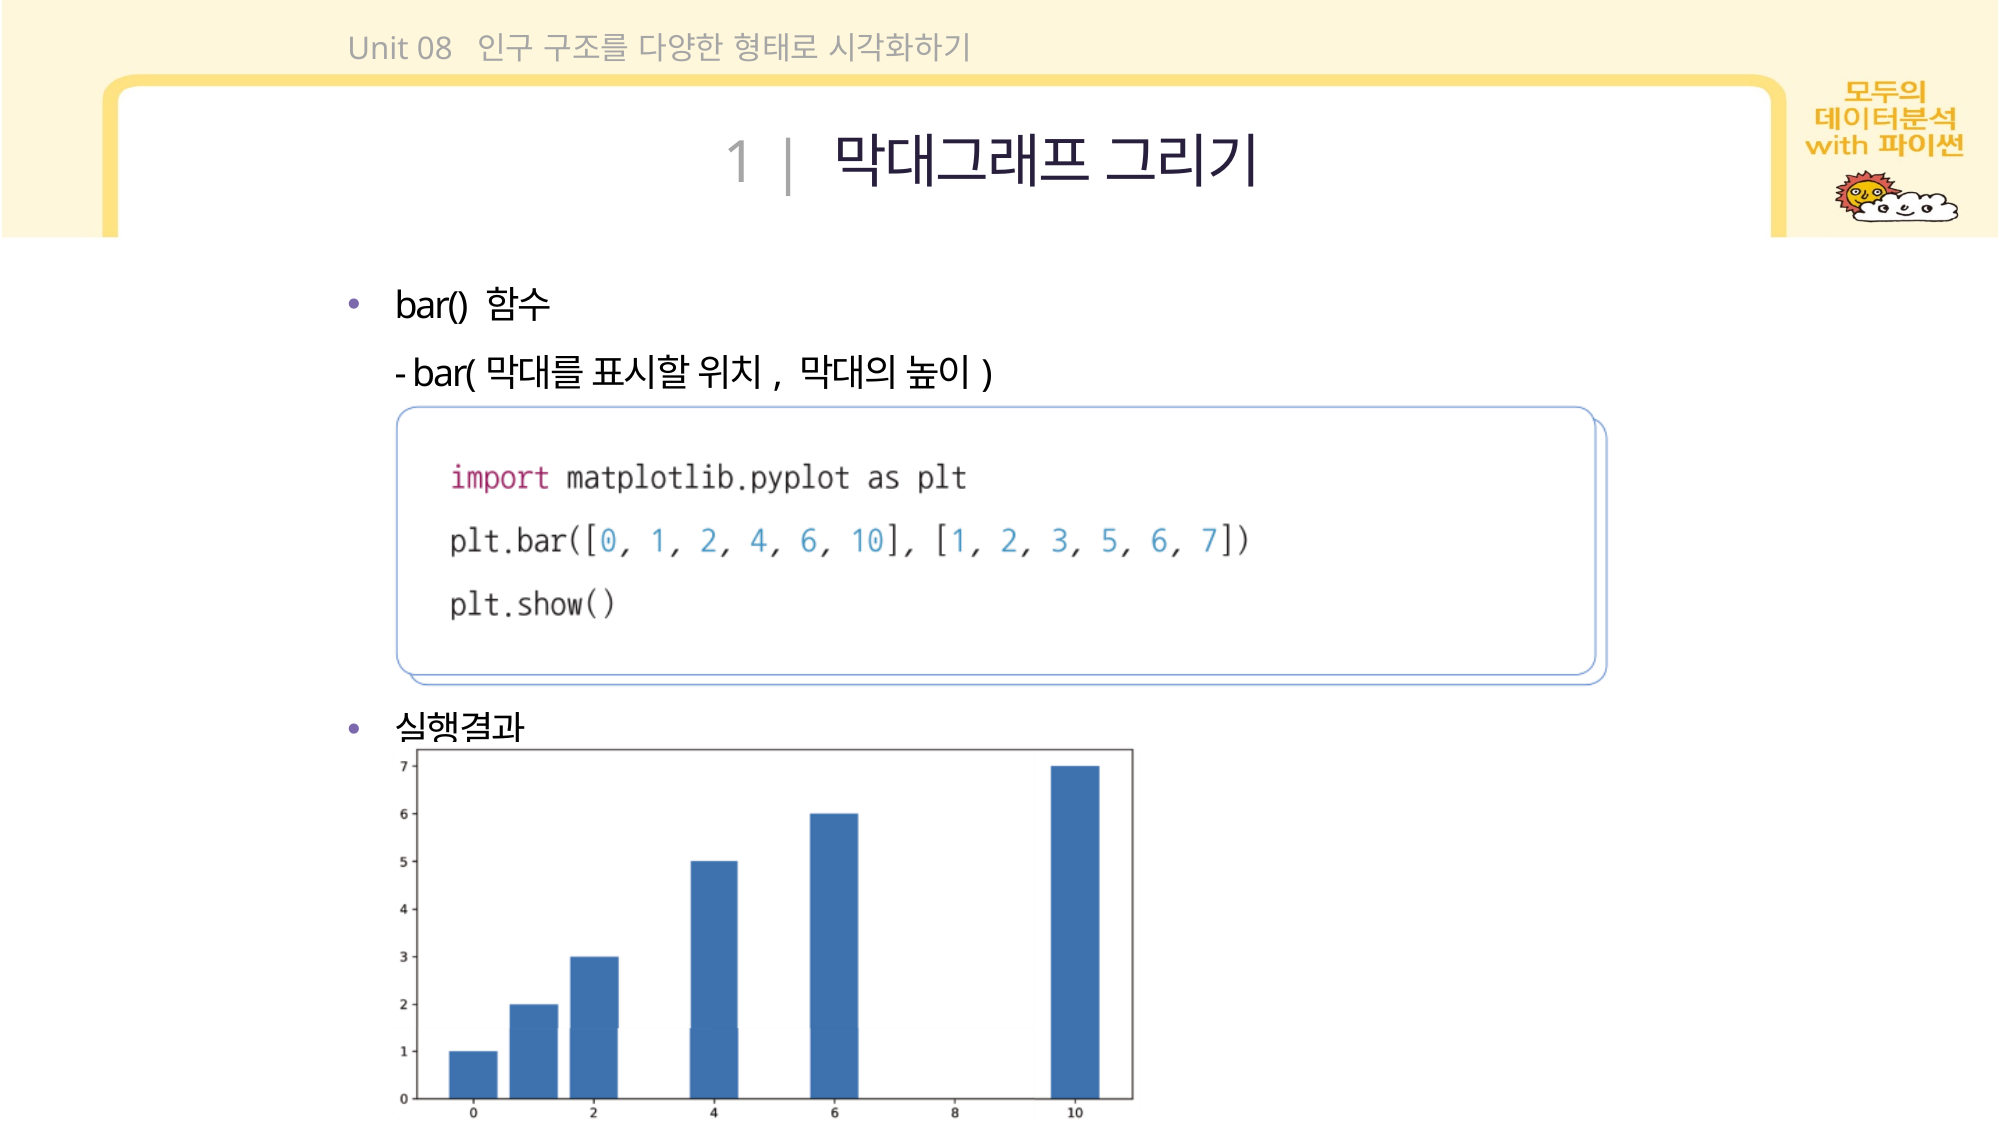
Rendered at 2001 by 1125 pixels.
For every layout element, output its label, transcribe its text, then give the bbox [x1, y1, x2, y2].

text_box bar() 함수 - bar(막대를 표시할 위치, 막대의 높이) 실행결과 [332, 251, 1652, 759]
text_box Unit 08 인구 구조를 다양한 형태로 시각화하기 [332, 0, 1383, 74]
picture [2, 0, 1998, 1125]
text_box 1 | 막대그래프 그리기 [467, 117, 1518, 202]
